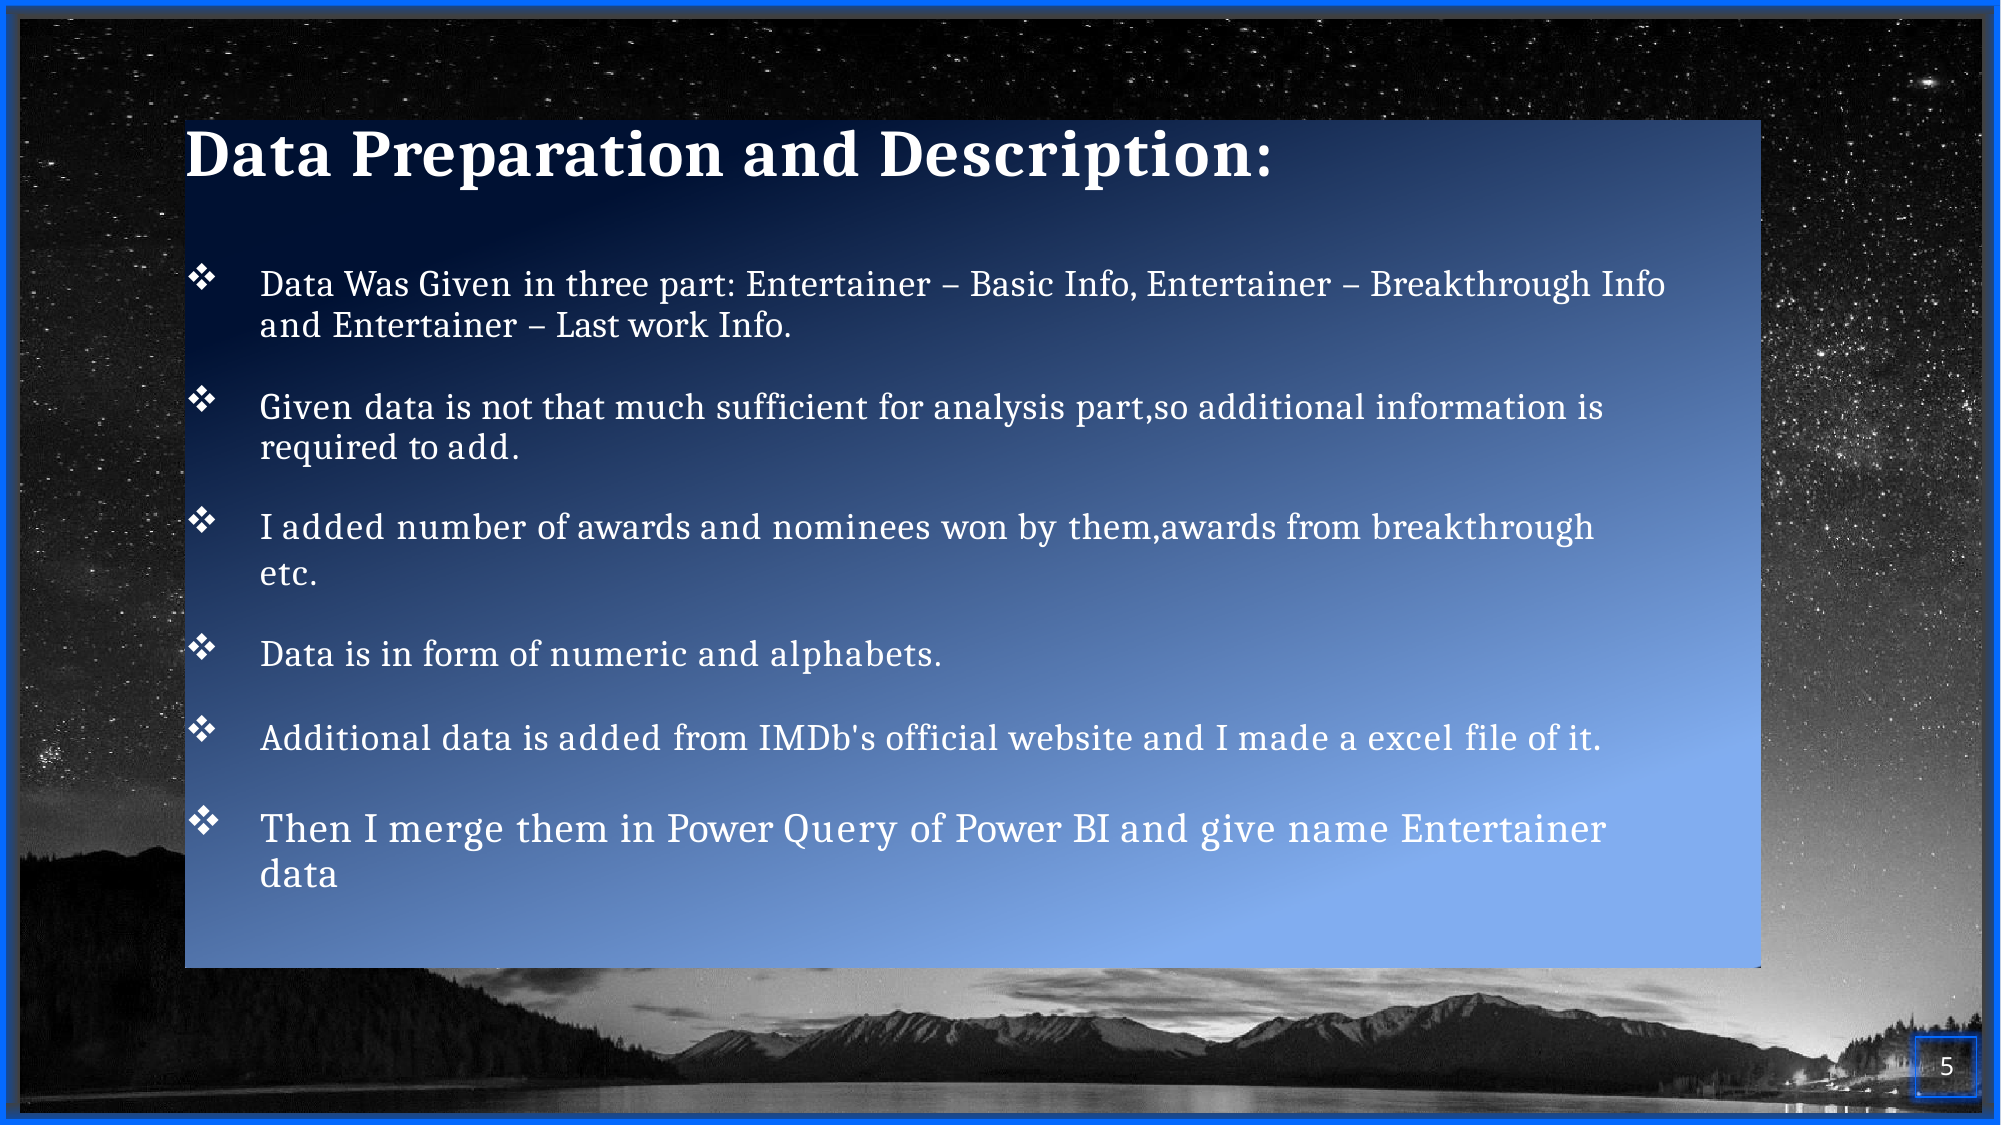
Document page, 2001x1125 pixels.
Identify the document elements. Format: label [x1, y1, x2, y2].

text_box [20, 19, 1989, 1113]
picture [6, 6, 1994, 1119]
